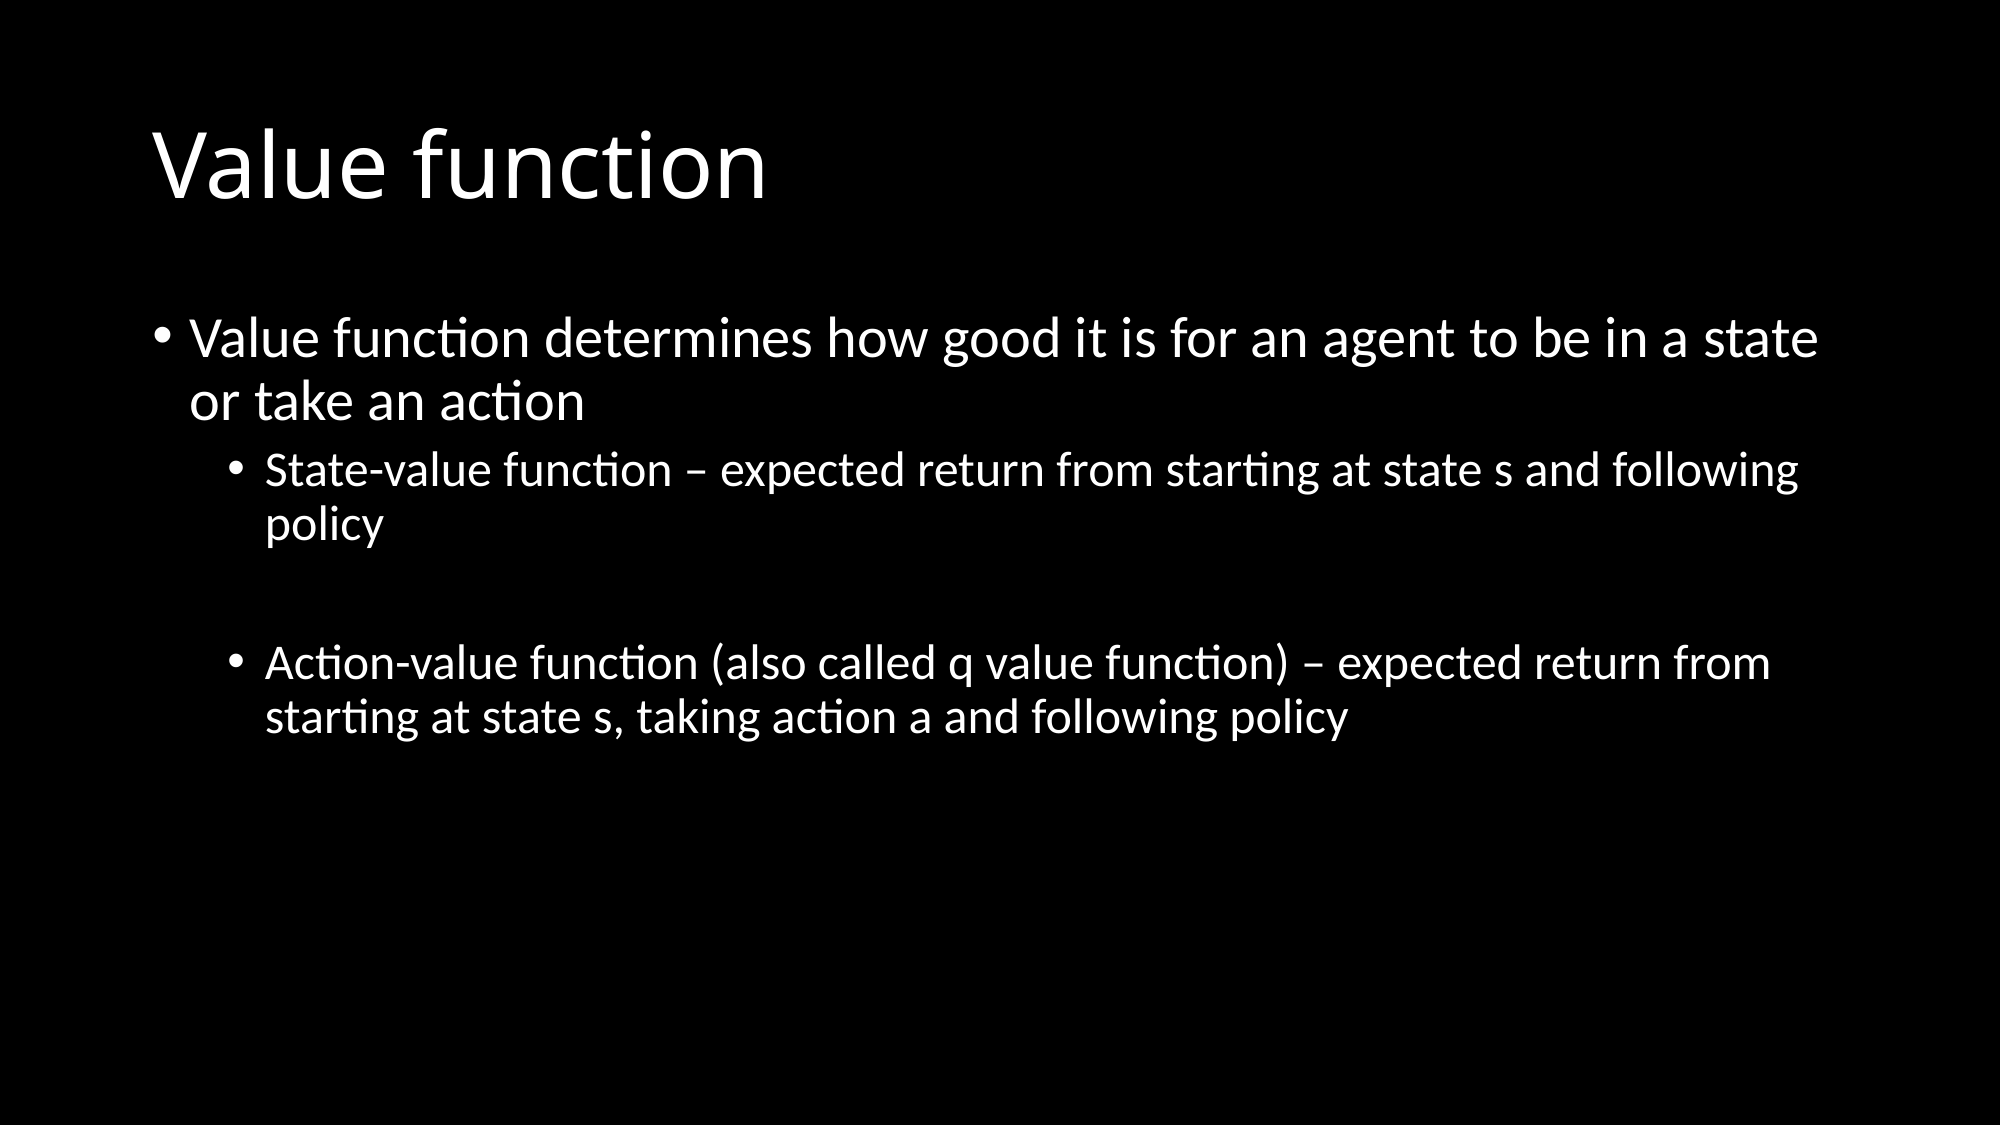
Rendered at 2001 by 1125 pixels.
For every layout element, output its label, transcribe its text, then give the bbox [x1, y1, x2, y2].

title Value function [137, 59, 1863, 278]
